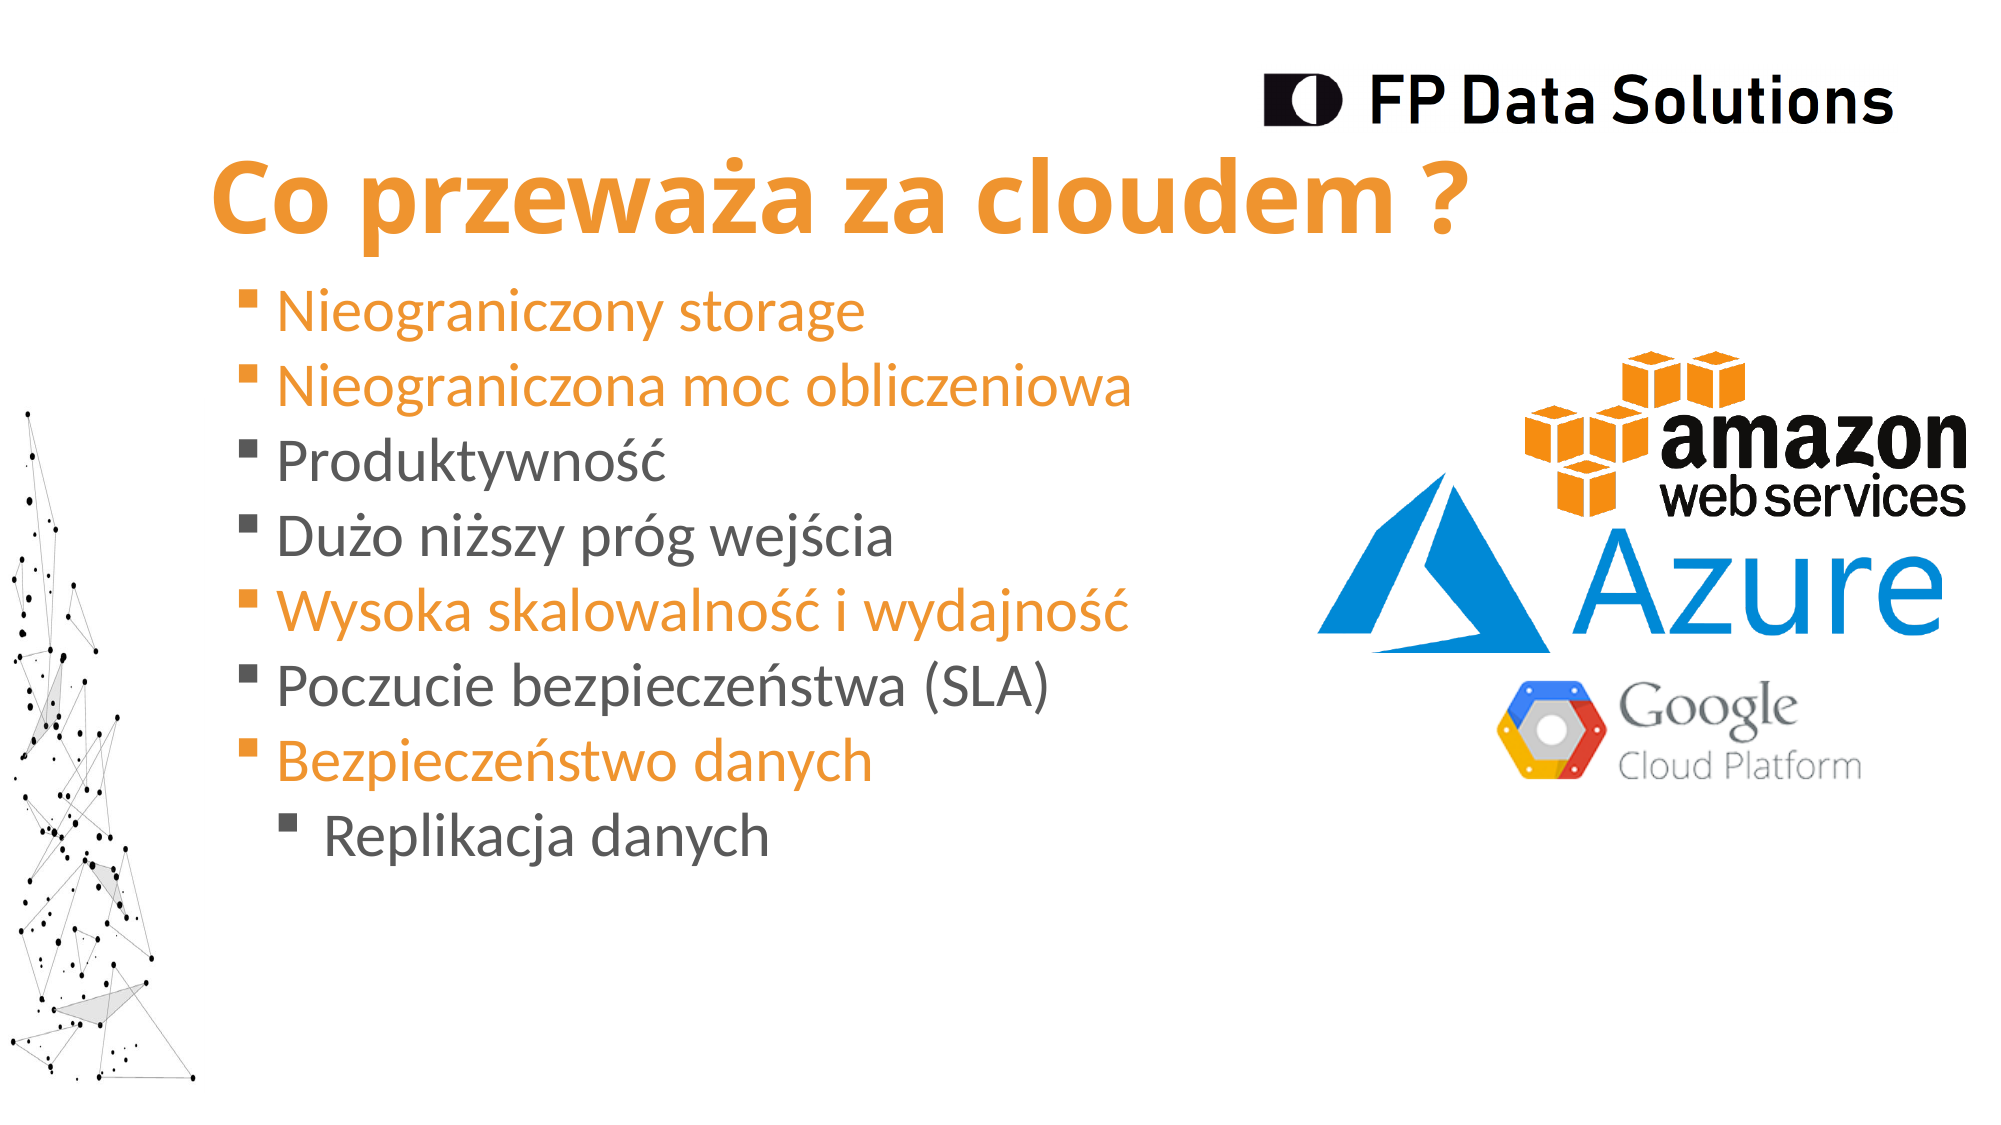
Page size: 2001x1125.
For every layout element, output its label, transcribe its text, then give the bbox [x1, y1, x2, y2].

picture [0, 398, 205, 1093]
picture [1257, 64, 1898, 133]
picture [1316, 351, 1966, 848]
text_box Nieograniczony storage Nieograniczona moc obliczeniowa Produktywność Dużo niższy próg wejścia Wysoka skalowalność i wydajność Poczucie bezpieczeństwa (SLA) Bezpieczeństwo danych Replikacja danych [219, 261, 2000, 876]
list Co przeważa za cloudem ? [193, 139, 1840, 297]
